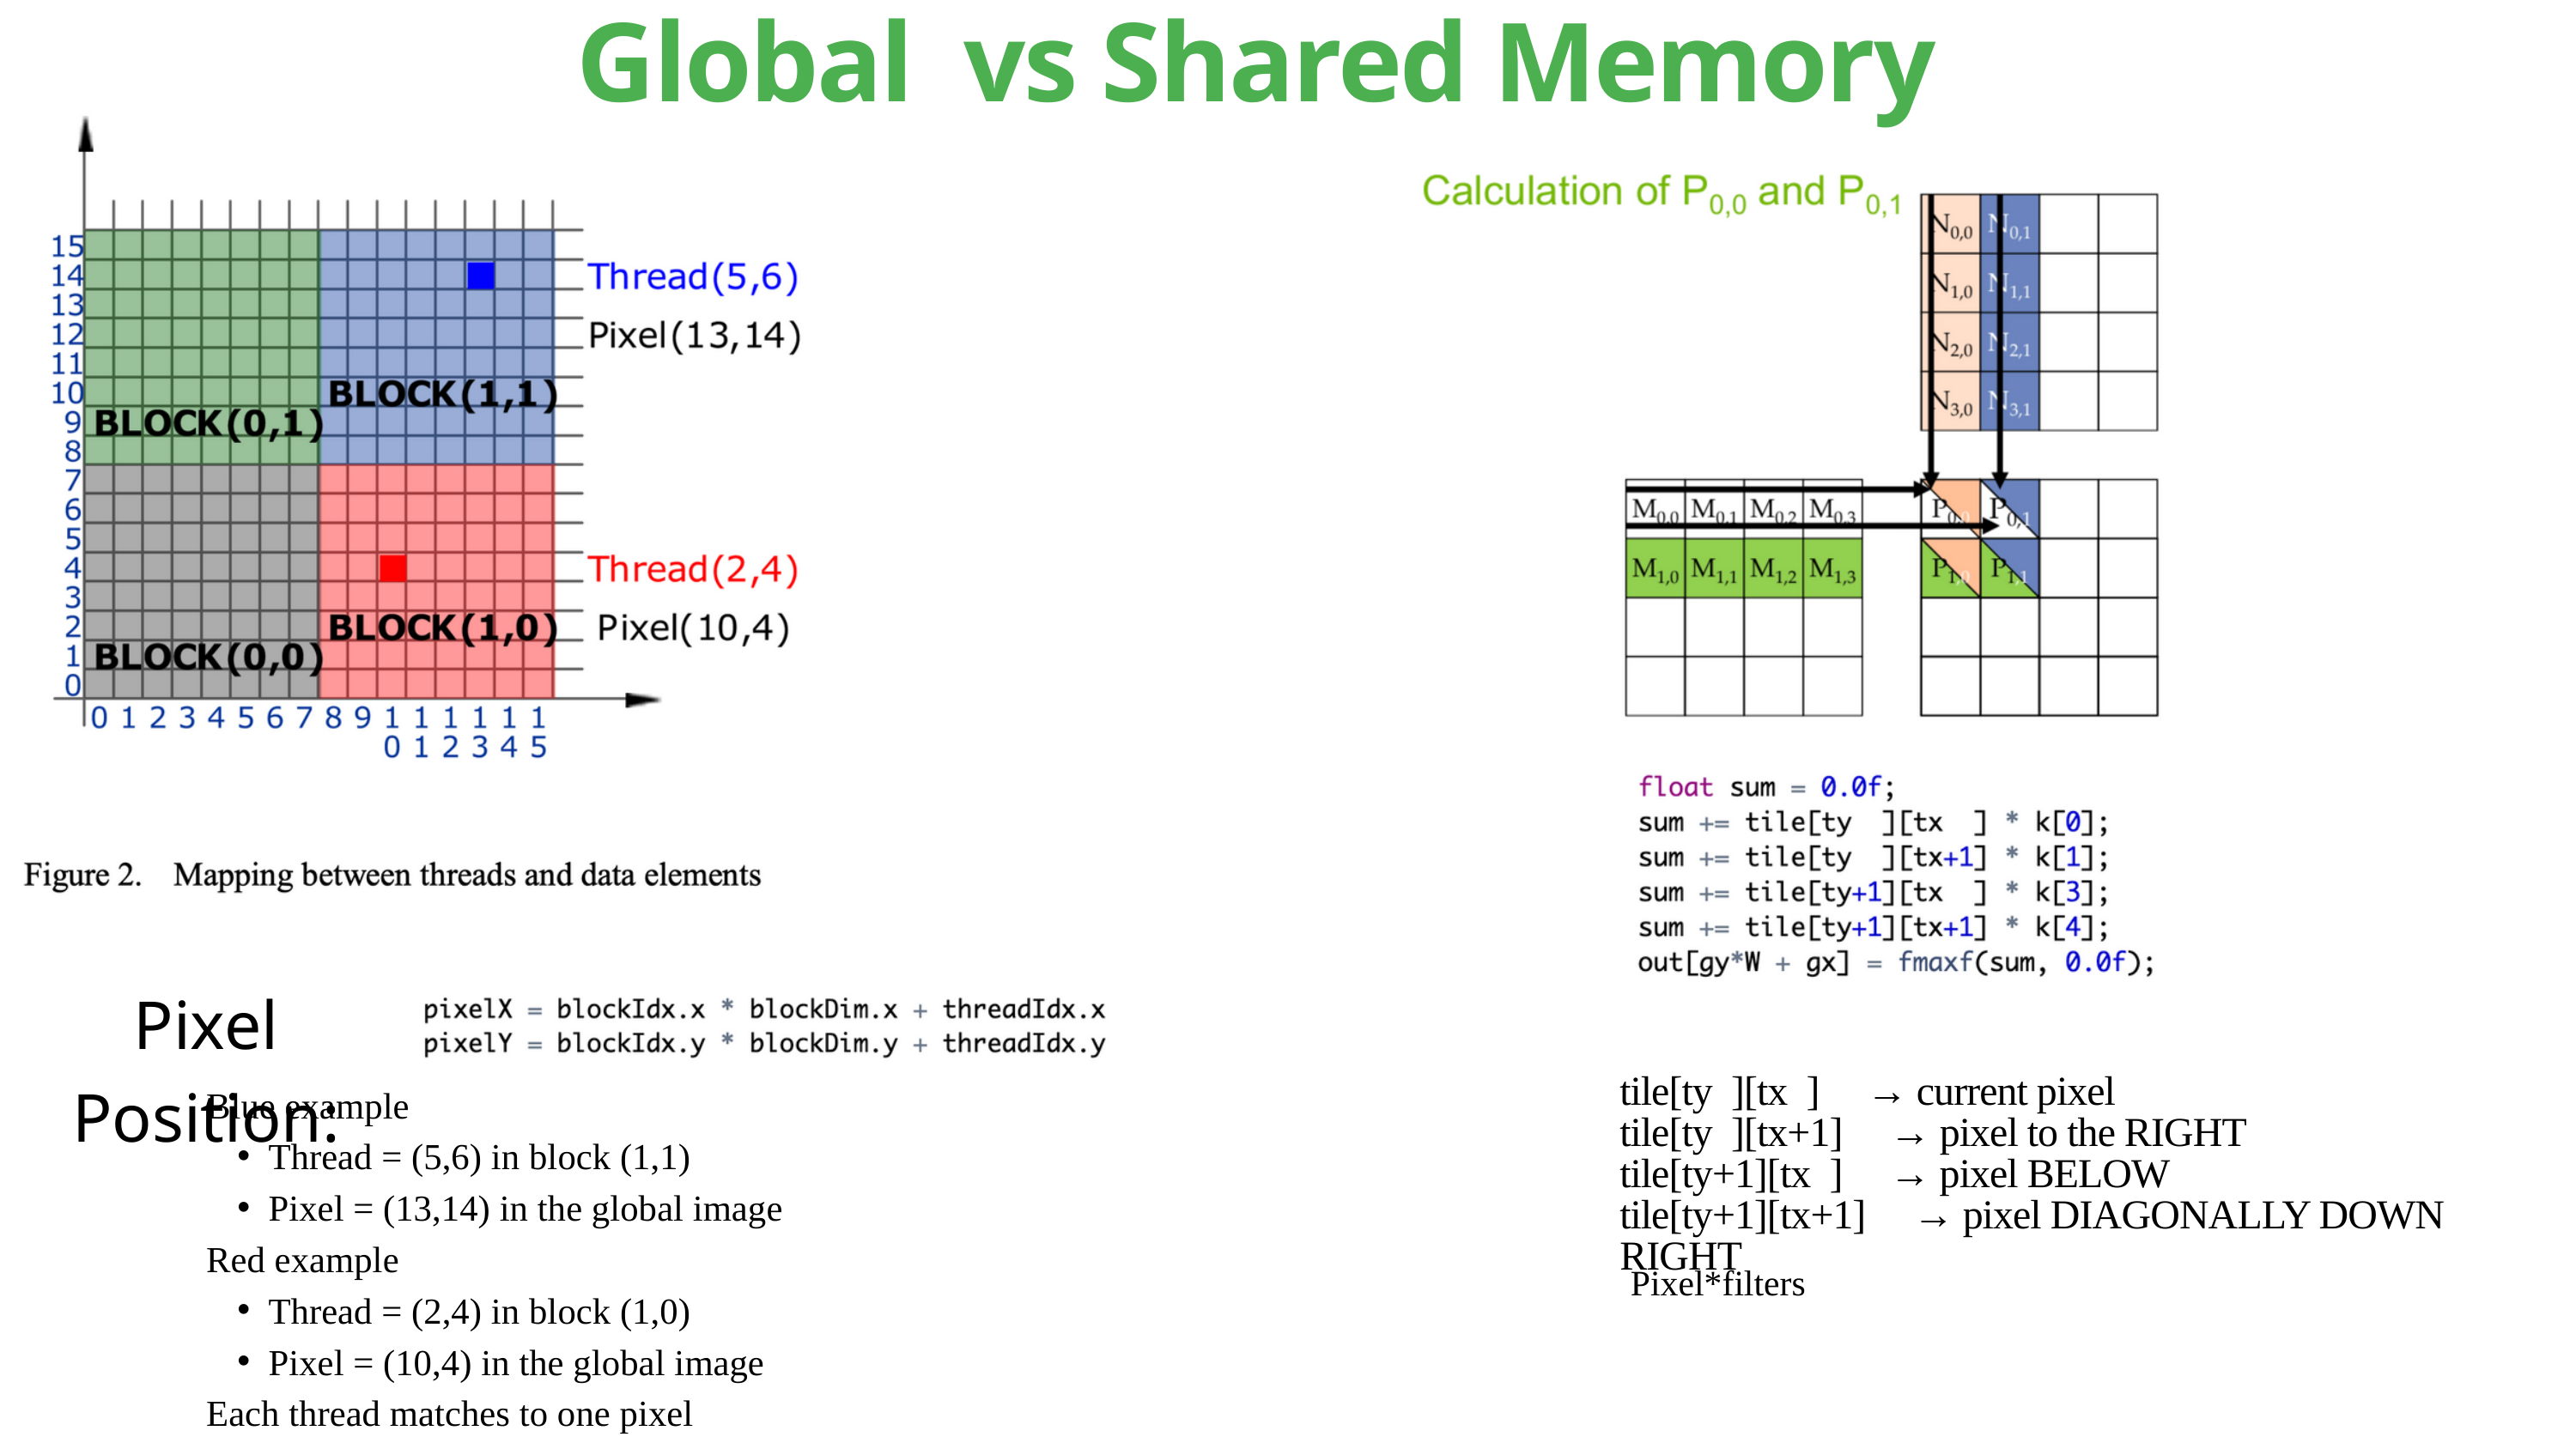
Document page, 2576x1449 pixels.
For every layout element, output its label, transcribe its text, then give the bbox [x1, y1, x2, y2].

text_box tile[ty ][tx ] → current pixel tile[ty ][tx+1] → pixel to the RIGHT tile[ty+1][tx ] → pixel BELOW tile[ty+1][tx+1] → pixel DIAGONALLY DOWN RIGHT [1619, 1071, 2576, 1279]
text_box [1635, 758, 2432, 1030]
text_box [1418, 173, 2168, 724]
text_box [0, 124, 951, 913]
text_box Pixel*filters [1511, 1252, 1925, 1304]
text_box [421, 978, 1162, 1074]
text_box Pixel Position: [5, 969, 407, 1155]
text_box Blue example Thread = (5,6) in block (1,1) Pixel = (13,14) in the global image Red example Thread = (2,4) in block (1,0) Pixel = (10,4) in the global image Each thread matches to one pixel [206, 1074, 1214, 1449]
text_box Global vs Shared Memory [0, 15, 2539, 124]
